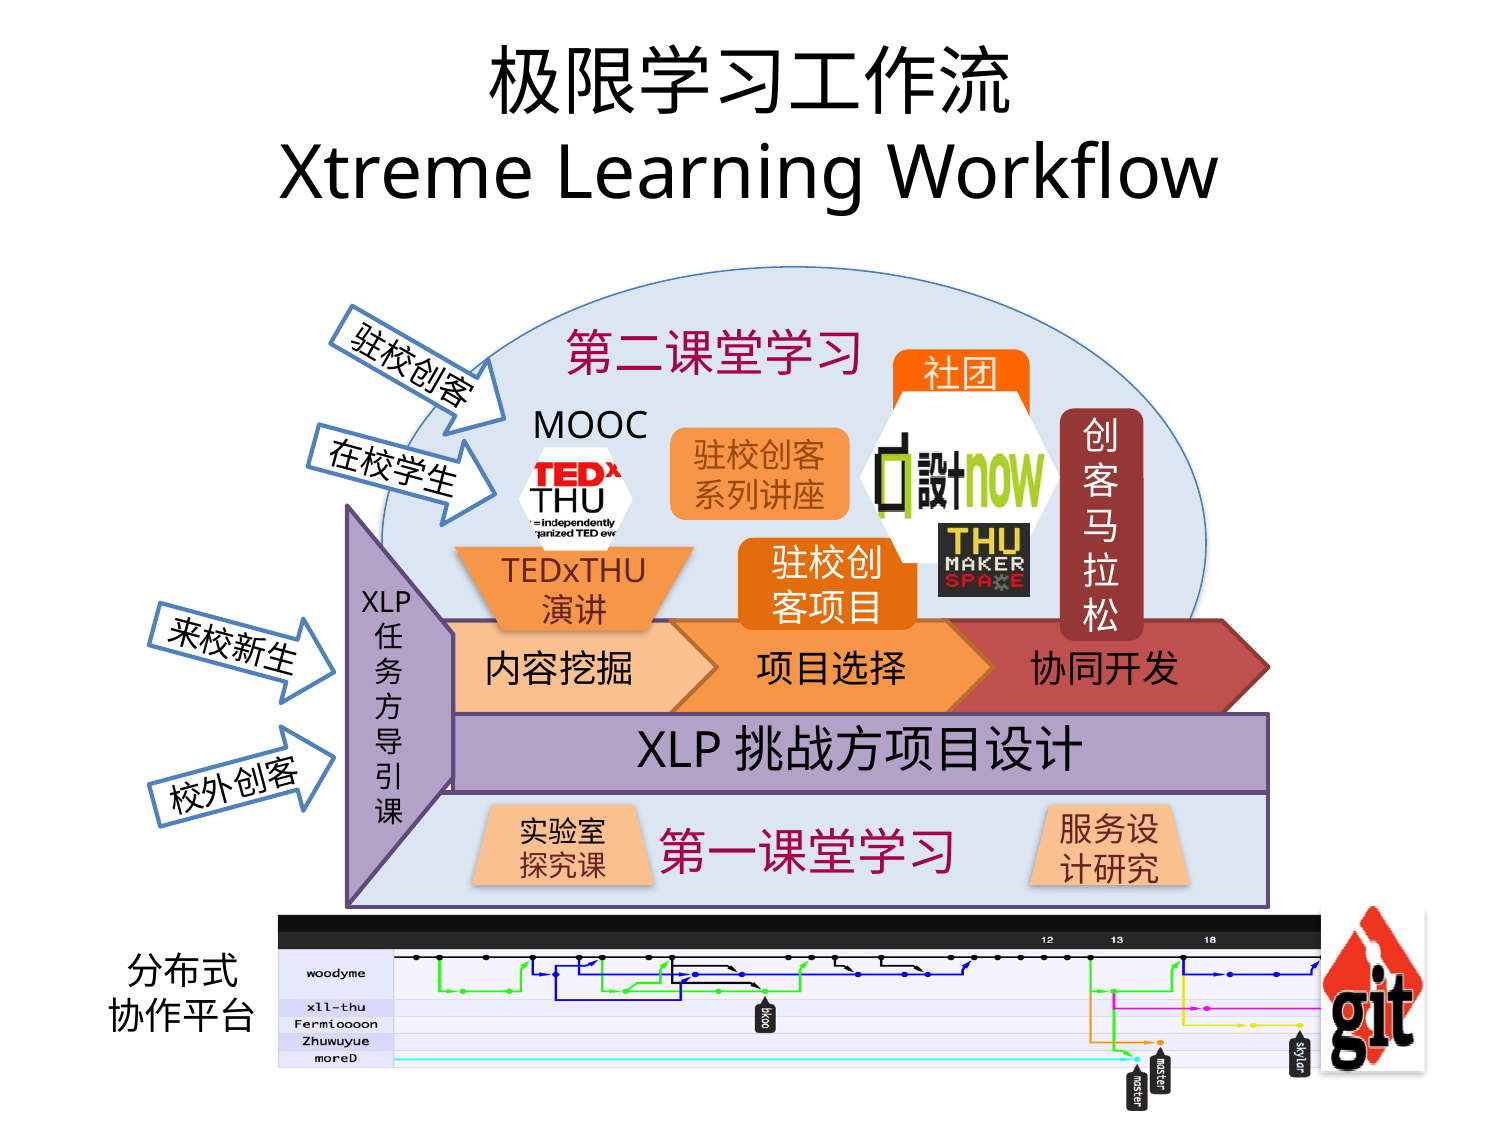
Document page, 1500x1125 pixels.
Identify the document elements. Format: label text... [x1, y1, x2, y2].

picture [273, 912, 1353, 1111]
text_box 分布式 协作平台 [92, 939, 267, 1045]
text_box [151, 266, 1269, 908]
picture [938, 523, 1030, 598]
text_box [1320, 906, 1425, 1073]
text_box 极限学习工作流 Xtreme Learning Workflow [74, 45, 1425, 203]
